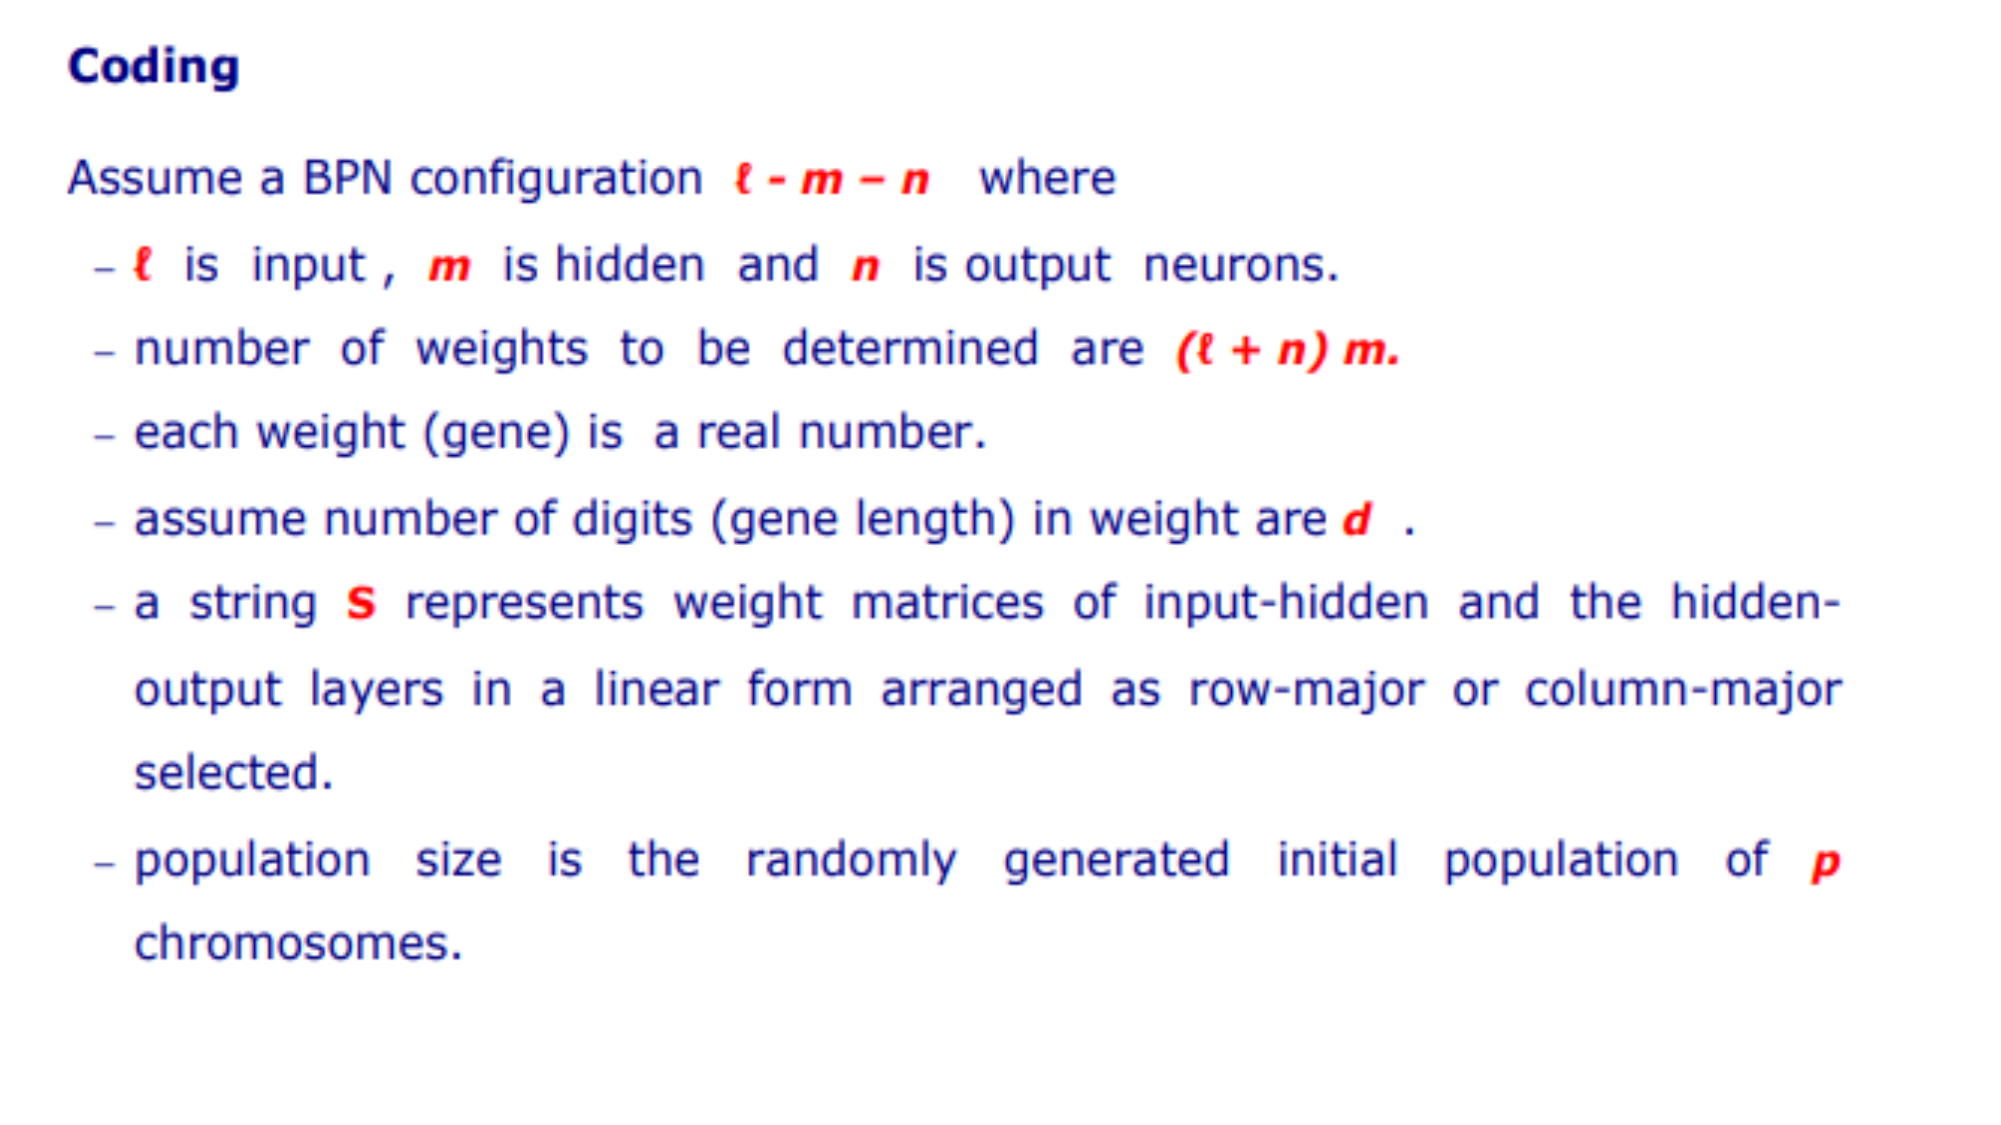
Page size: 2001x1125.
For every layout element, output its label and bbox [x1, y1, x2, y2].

picture [54, 43, 1948, 985]
